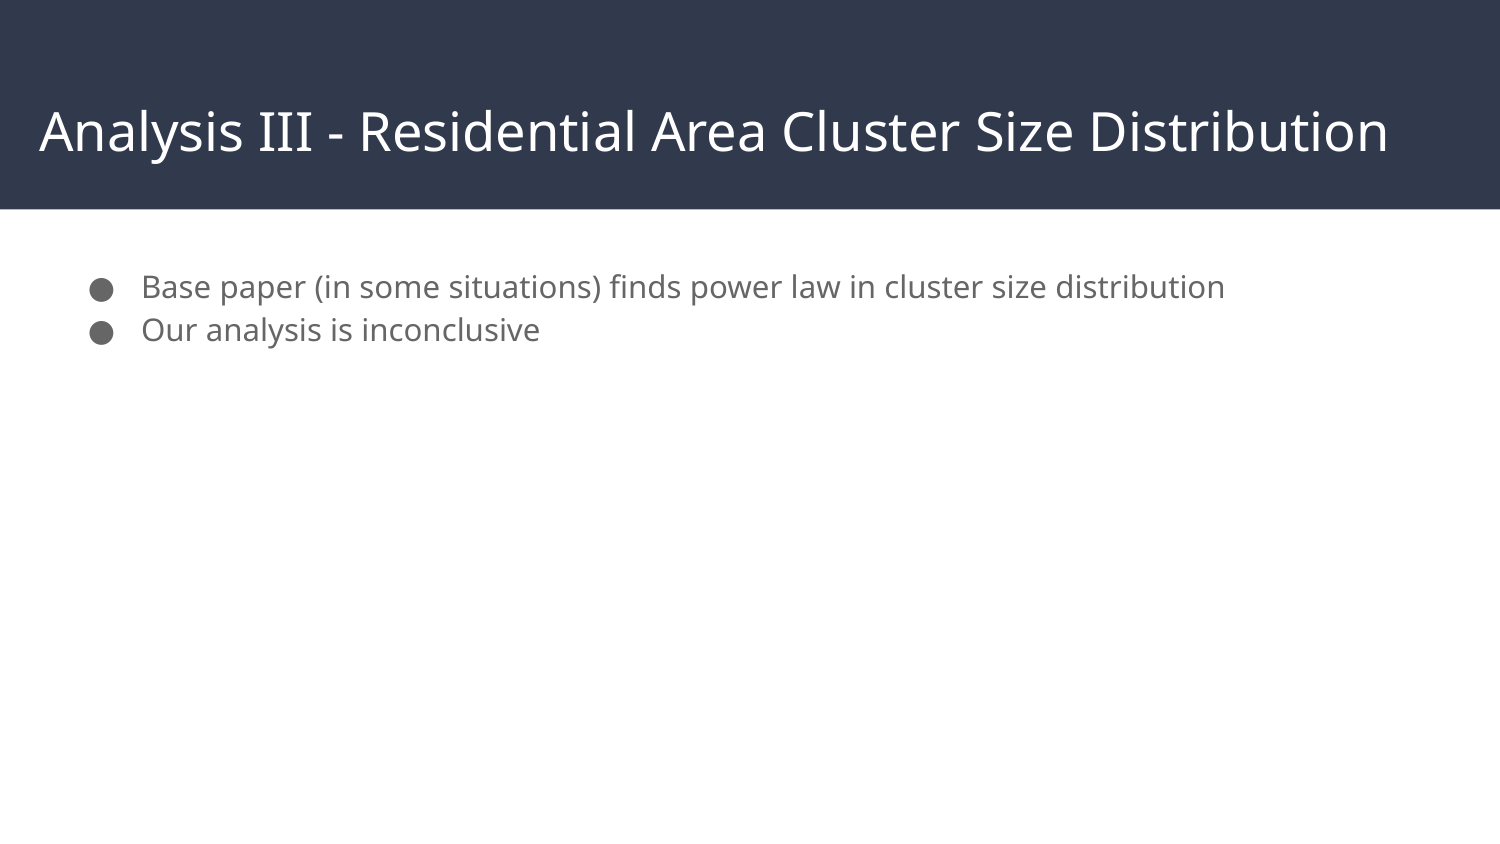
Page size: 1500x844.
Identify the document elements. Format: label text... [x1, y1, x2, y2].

title Analysis III - Residential Area Cluster Size Distribution [24, 82, 1478, 185]
list Base paper (in some situations) finds power law in cluster size distribution Our analysis is inconclusive [51, 247, 1321, 752]
